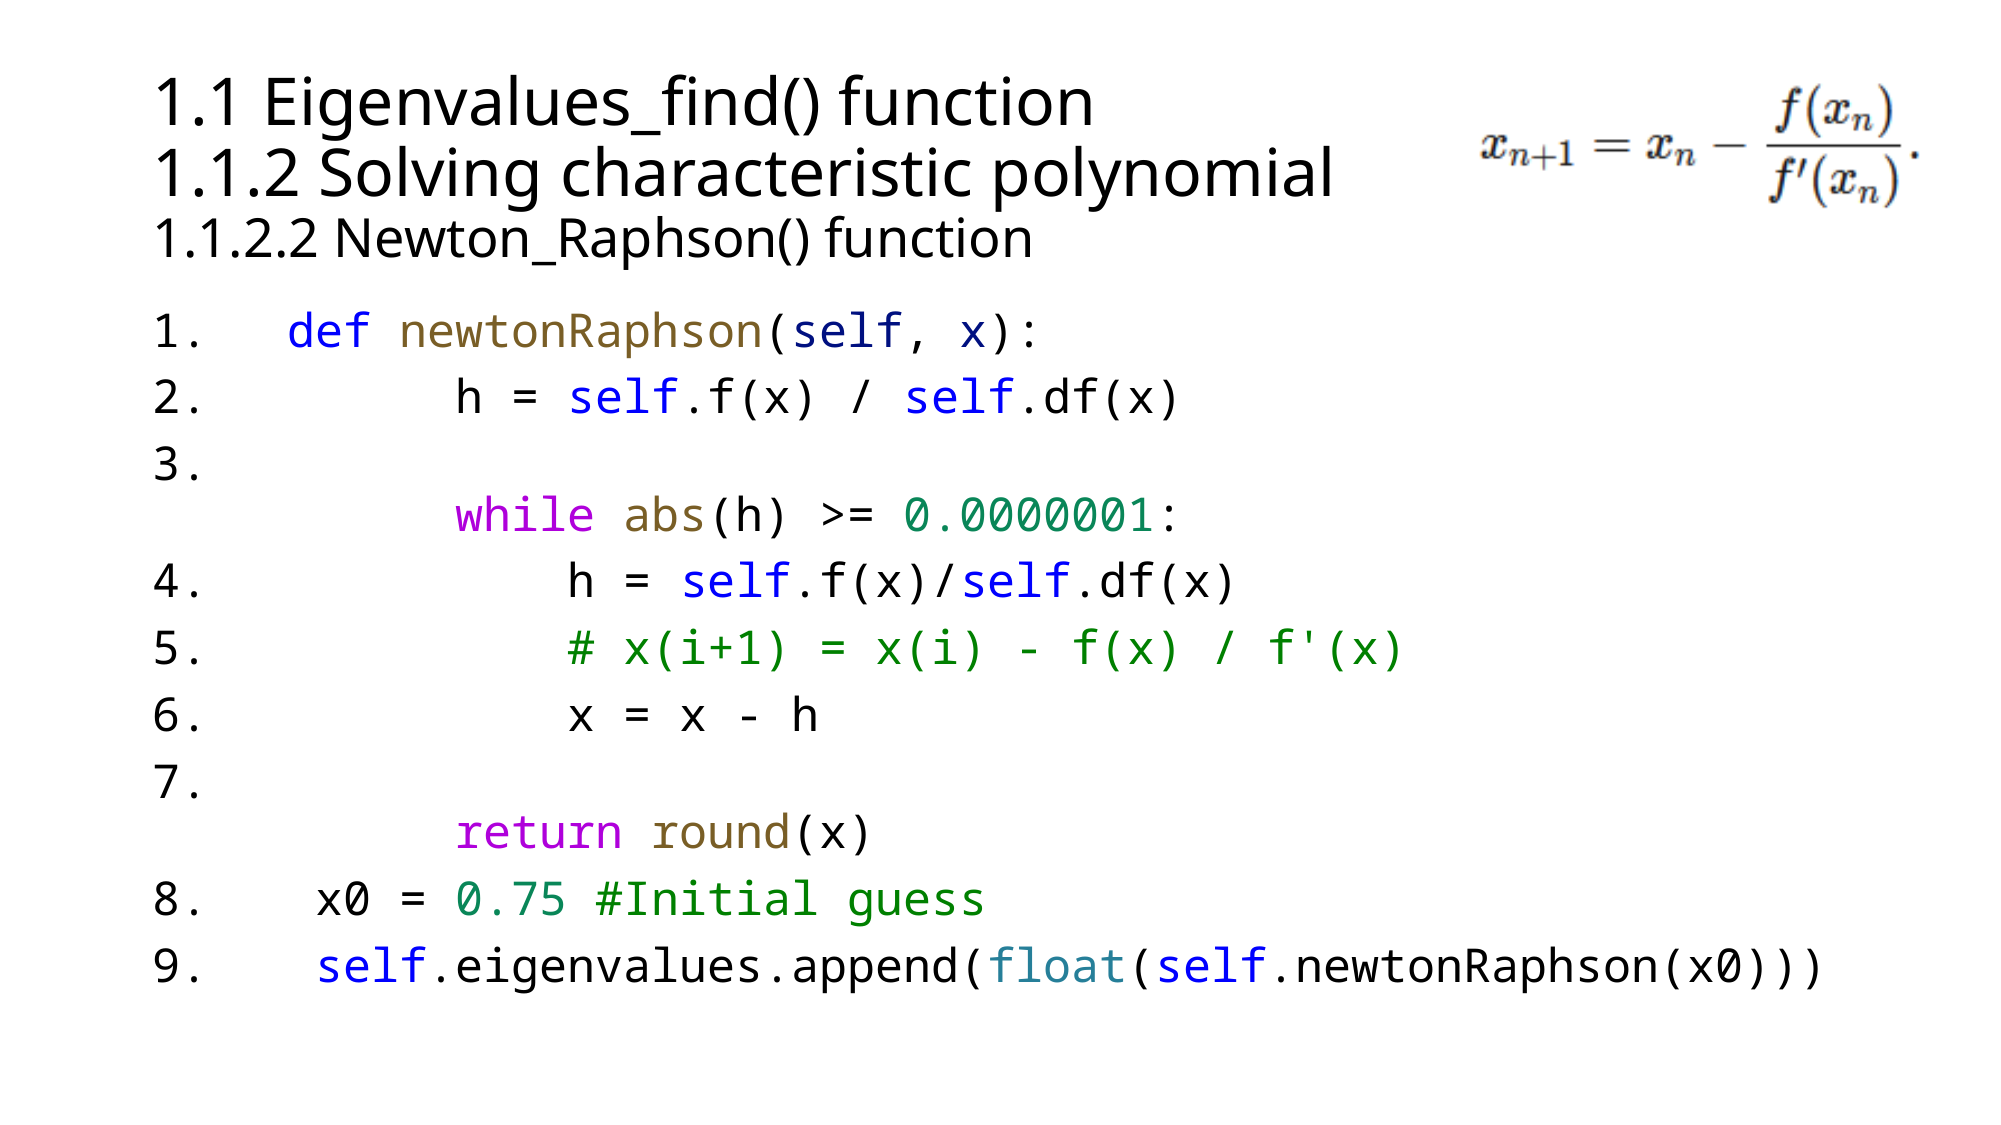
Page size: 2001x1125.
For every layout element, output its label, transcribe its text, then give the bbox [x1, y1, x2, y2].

list def newtonRaphson(self, x): h = self.f(x) / self.df(x) while abs(h) >= 0.0000001: h = self.f(x)/self.df(x) # x(i+1) = x(i) - f(x) / f'(x) x = x - h return round(x) x0 = 0.75 #Initial guess self.eigenvalues.append(float(self.newtonRaphson(x0))) [137, 299, 1863, 1014]
title 1.1 Eigenvalues_find() function 1.1.2 Solving characteristic polynomial 1.1.2.2 Newton_Raphson() function [137, 59, 1863, 278]
picture [1457, 55, 1921, 248]
